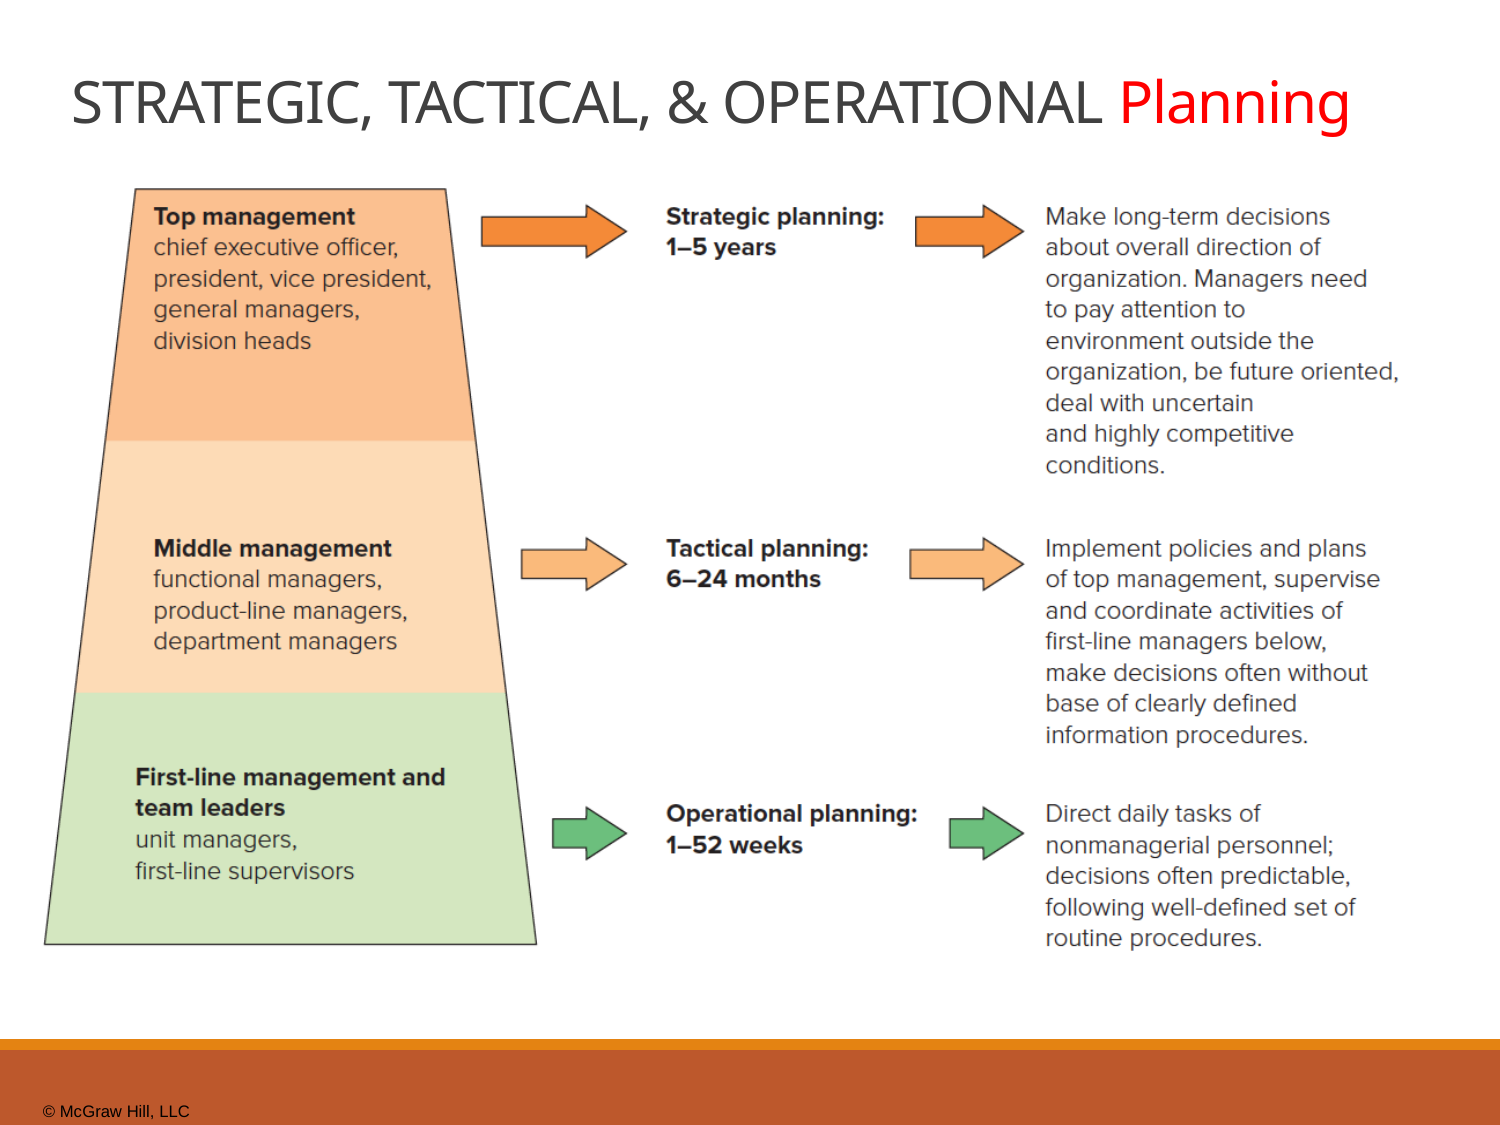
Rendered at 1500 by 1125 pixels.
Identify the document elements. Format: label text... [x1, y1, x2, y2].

picture [20, 172, 1409, 953]
title STRATEGIC, TACTICAL, & OPERATIONAL Planning [56, 50, 1444, 162]
